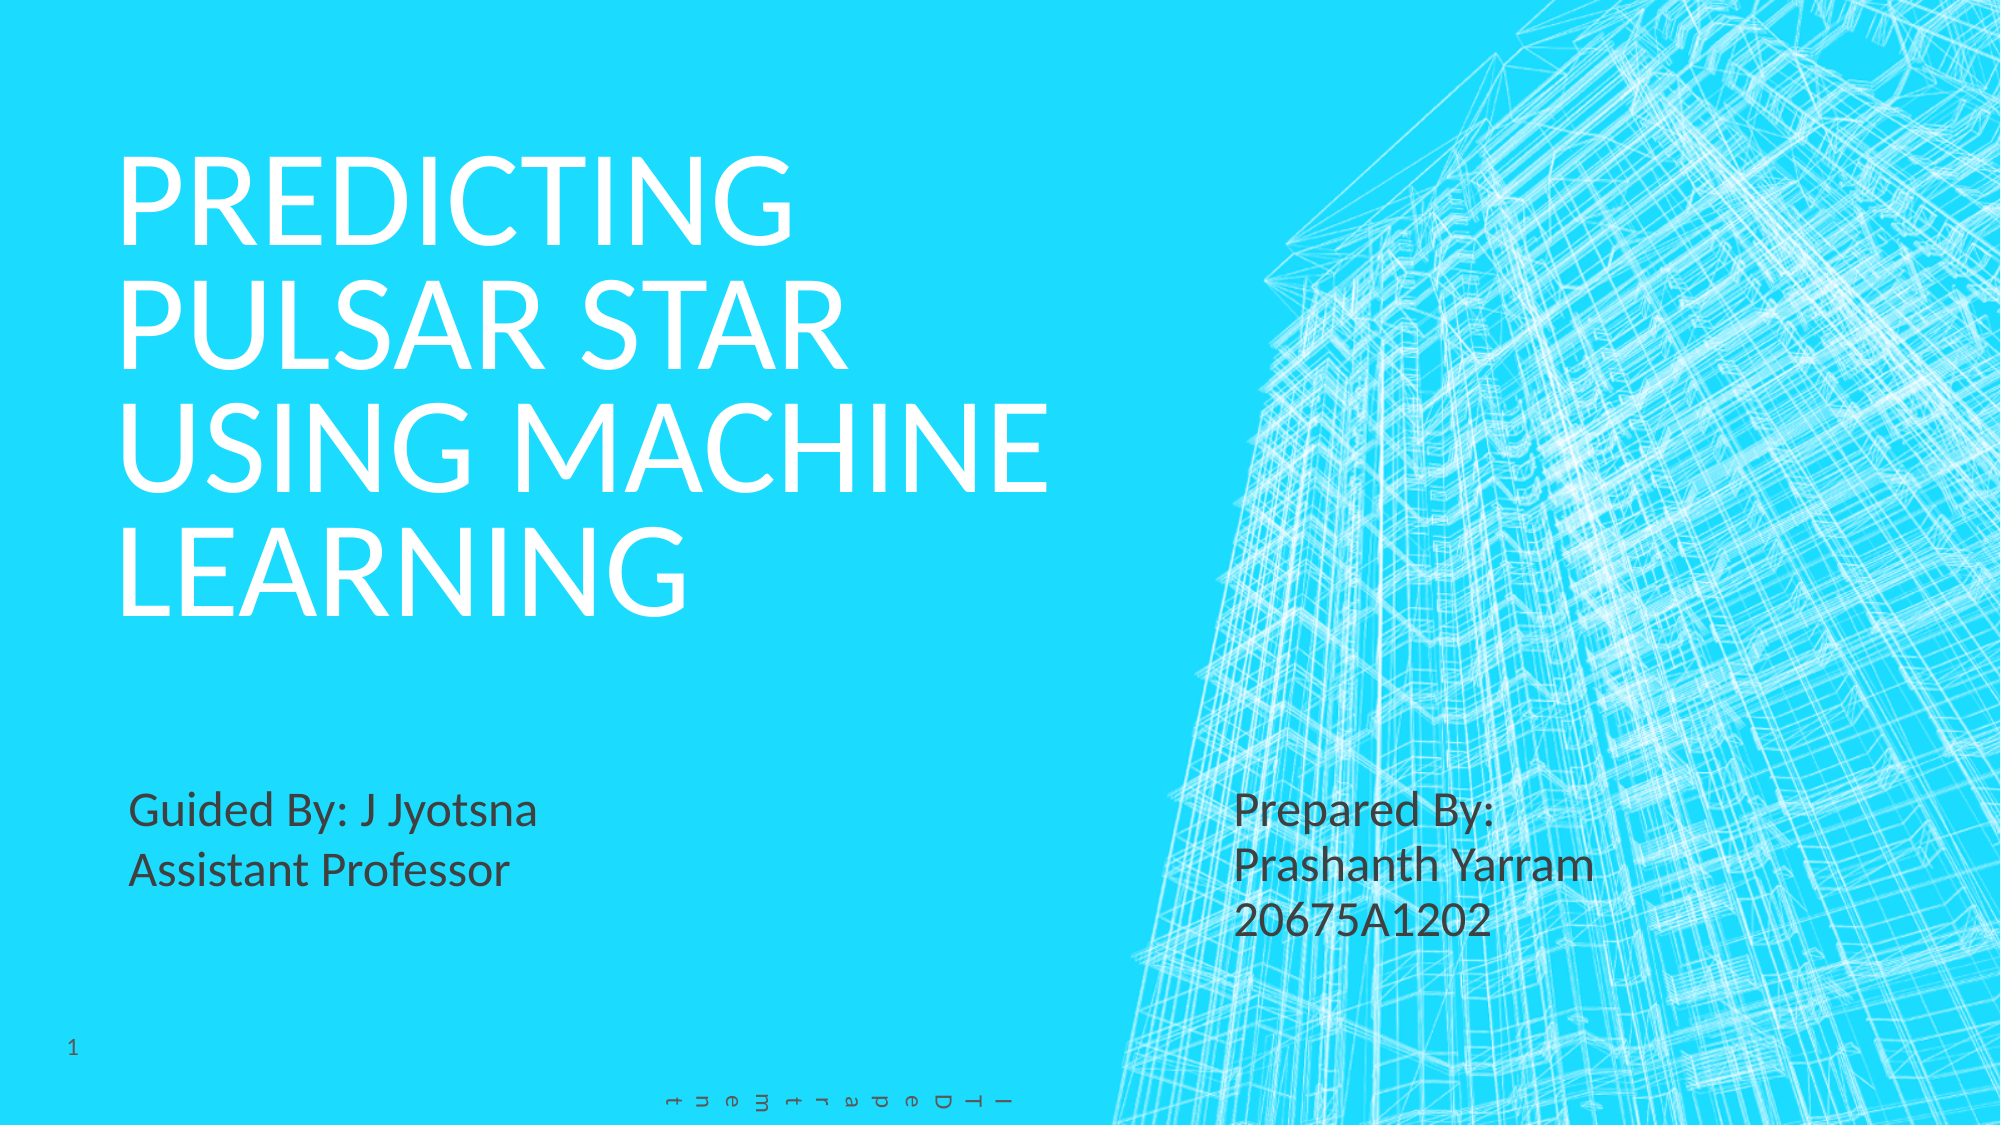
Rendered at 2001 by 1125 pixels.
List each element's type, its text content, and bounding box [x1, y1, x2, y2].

footer IT Department [653, 1078, 1497, 1125]
slide_number 1 [51, 1028, 170, 1062]
title Predicting Pulsar star using machine learning [99, 123, 1225, 649]
text_box Guided By: J Jyotsna Assistant Professor [113, 768, 572, 904]
picture [0, 0, 2001, 1125]
subtitle Prepared By: Prashanth Yarram 20675A1202 [1218, 775, 2000, 956]
